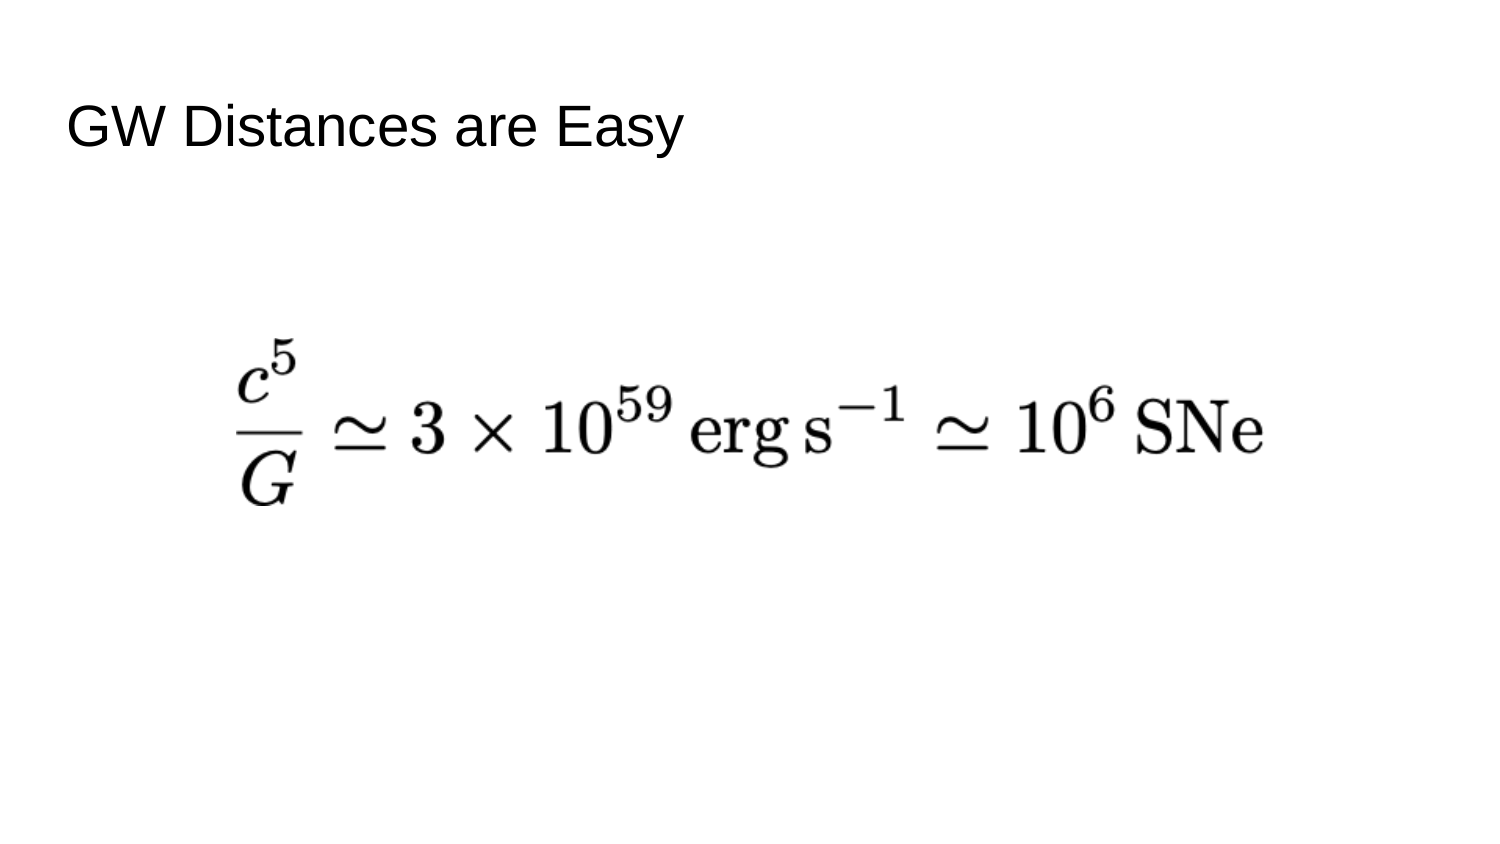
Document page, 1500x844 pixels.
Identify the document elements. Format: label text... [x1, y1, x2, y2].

title GW Distances are Easy [51, 72, 1449, 167]
picture [236, 338, 1264, 506]
